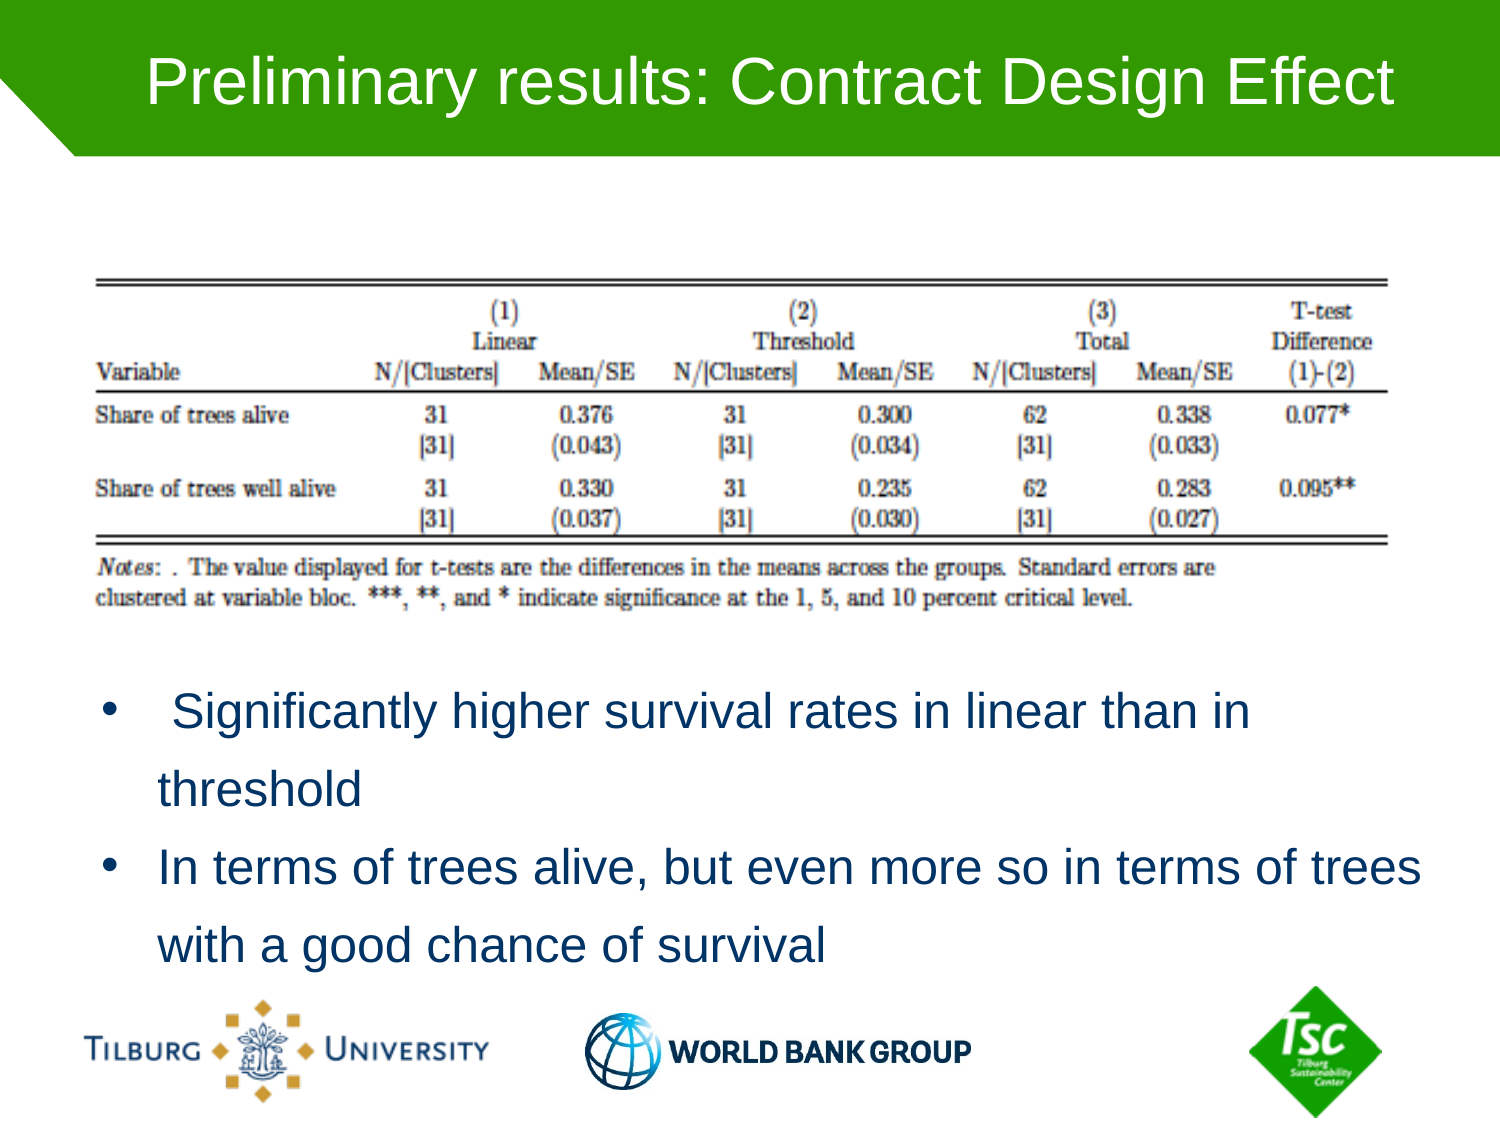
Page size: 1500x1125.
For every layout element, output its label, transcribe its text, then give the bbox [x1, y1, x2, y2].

picture [605, 1026, 622, 1039]
picture [78, 994, 495, 1111]
title Preliminary results: Contract Design Effect [74, 0, 1426, 157]
picture [585, 1013, 971, 1090]
picture [618, 1028, 630, 1044]
picture [605, 1020, 620, 1027]
picture [75, 248, 1426, 638]
list Significantly higher survival rates in linear than in threshold In terms of trees alive, but even more so in terms of trees with a good chance of survival [20, 652, 1480, 987]
picture [1249, 985, 1382, 1118]
